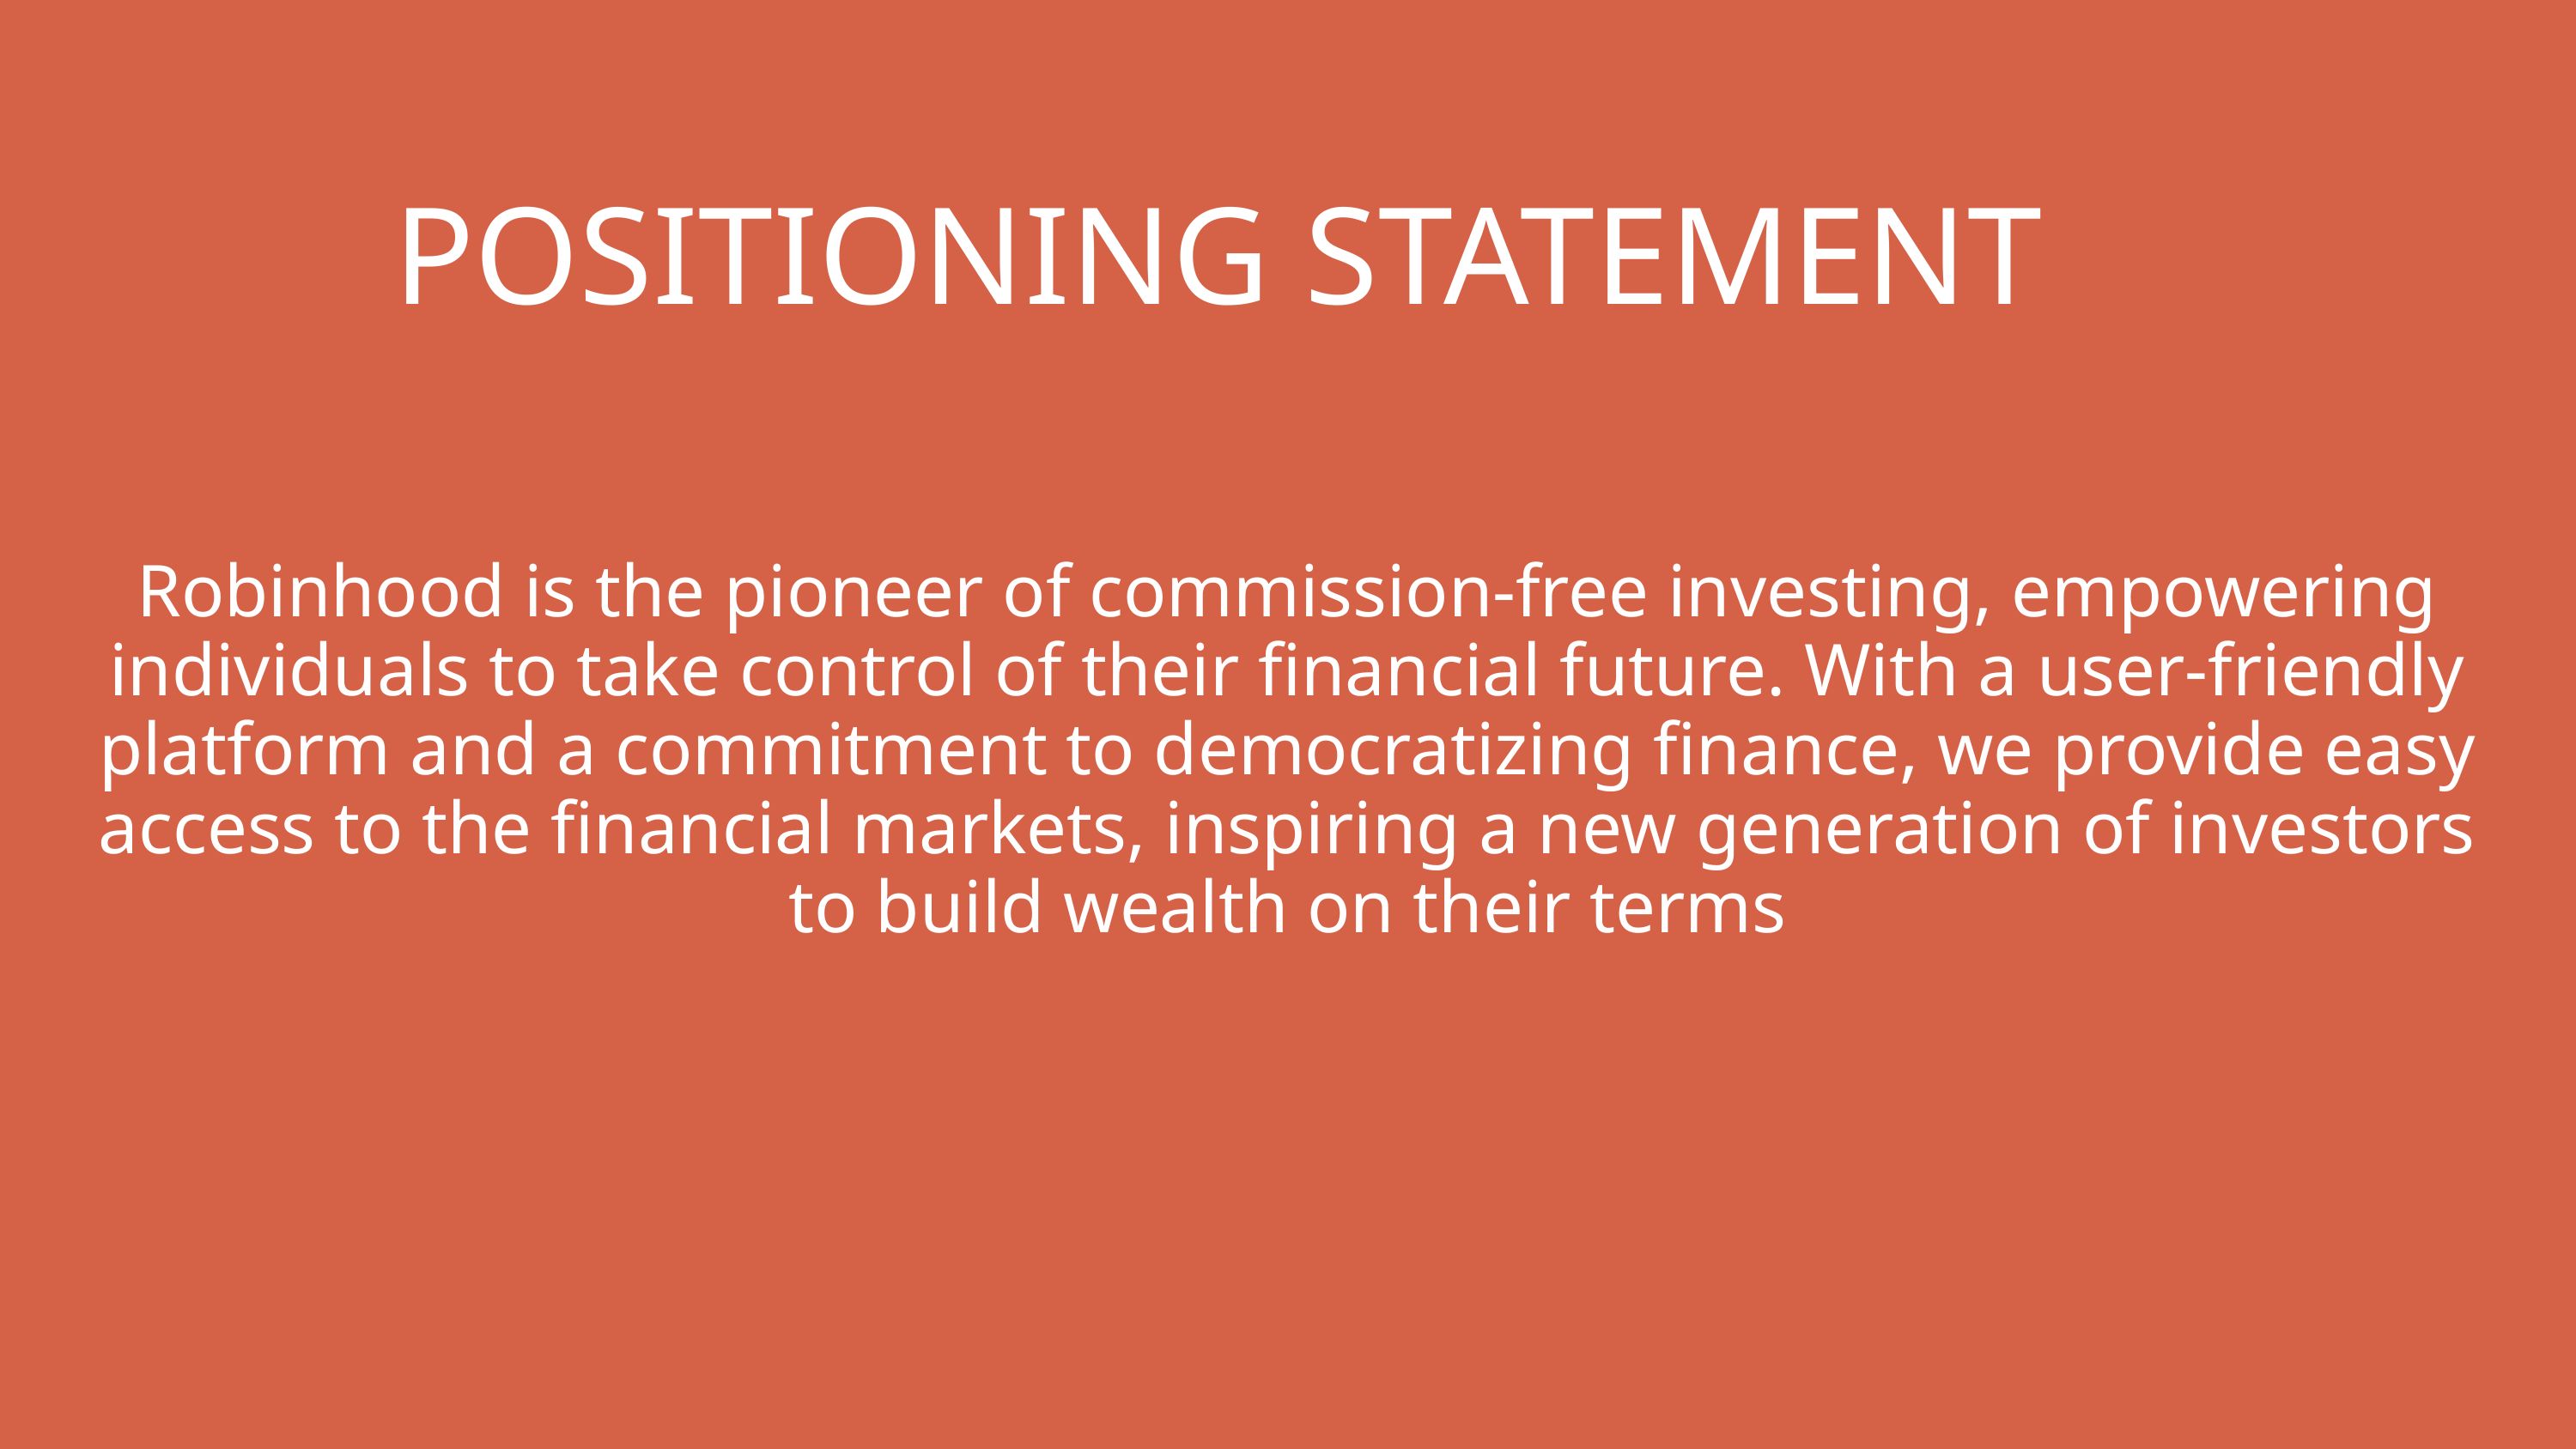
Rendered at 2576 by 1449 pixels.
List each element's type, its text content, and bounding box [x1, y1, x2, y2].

text_box POSITIONING STATEMENT [174, 183, 2262, 331]
text_box Robinhood is the pioneer of commission-free investing, empowering individuals to take control of their financial future. With a user-friendly platform and a commitment to democratizing finance, we provide easy access to the financial markets, inspiring a new generation of investors to build wealth on their terms [82, 551, 2494, 947]
